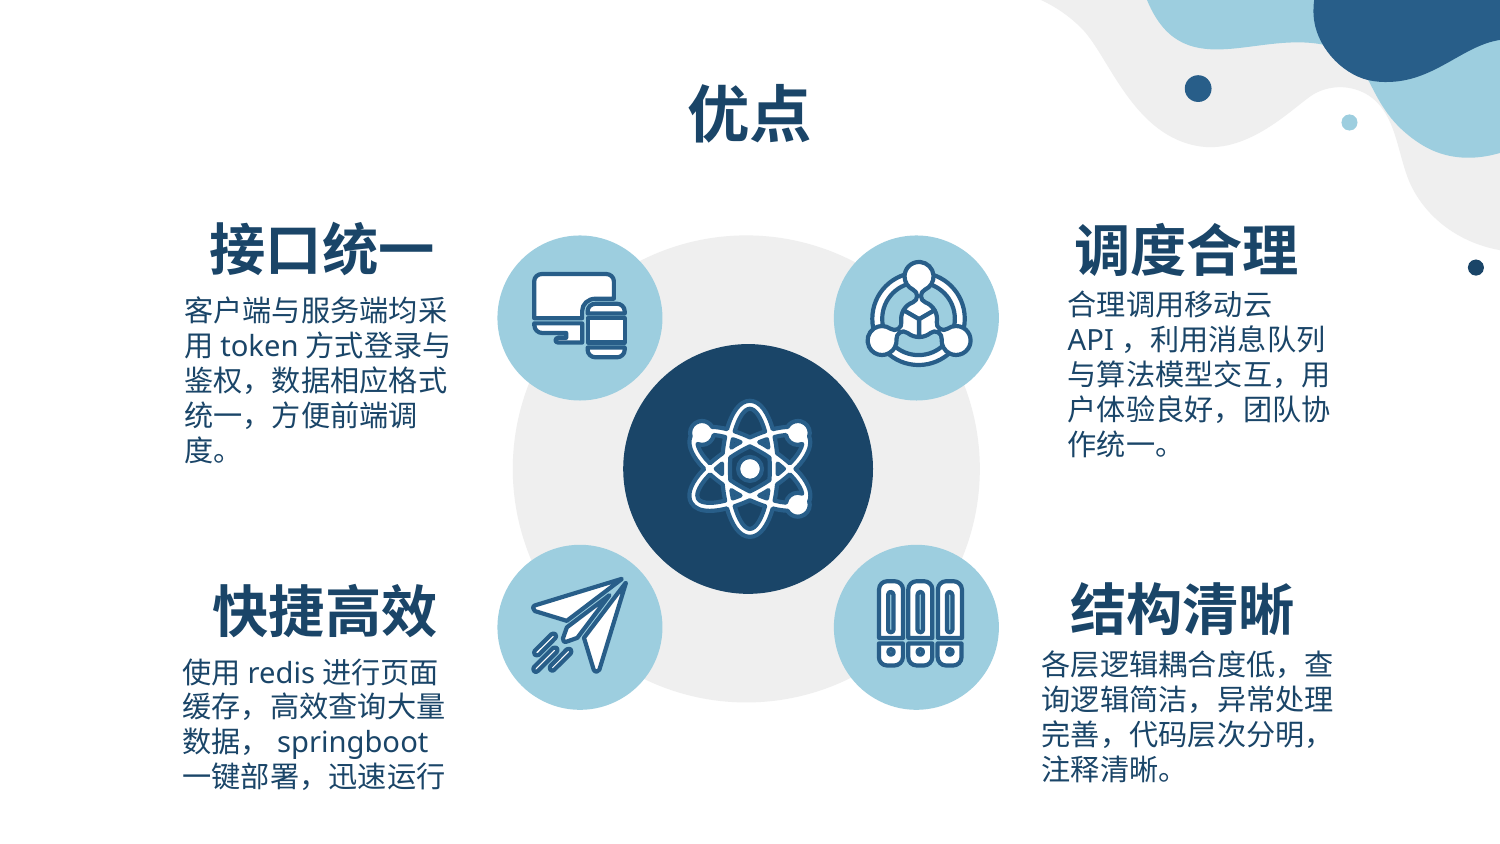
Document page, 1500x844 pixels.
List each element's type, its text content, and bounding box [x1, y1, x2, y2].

text_box 合理调用移动云API，利用消息队列与算法模型交互，用户体验良好，团队协作统一。 [1052, 271, 1353, 365]
text_box 接口统一 [194, 218, 550, 277]
text_box [497, 235, 663, 401]
text_box [833, 235, 999, 401]
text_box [532, 578, 627, 673]
title 优点 [88, 59, 1412, 154]
text_box 快捷高效 [197, 580, 511, 639]
text_box [623, 344, 874, 594]
text_box [512, 235, 980, 703]
text_box 结构清晰 [984, 578, 1311, 637]
text_box 各层逻辑耦合度低，查询逻辑简洁，异常处理完善，代码层次分明，注释清晰。 [1026, 631, 1356, 726]
text_box 客户端与服务端均采用token方式登录与鉴权，数据相应格式统一，方便前端调度。 [169, 276, 470, 371]
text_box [534, 273, 625, 358]
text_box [686, 400, 813, 538]
text_box 使用redis进行页面缓存，高效查询大量数据，springboot一键部署，迅速运行 [167, 638, 466, 733]
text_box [865, 261, 974, 366]
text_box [878, 581, 963, 666]
text_box [1026, 276, 1311, 371]
text_box [833, 544, 999, 710]
text_box 调度合理 [958, 219, 1315, 279]
text_box [497, 544, 663, 710]
